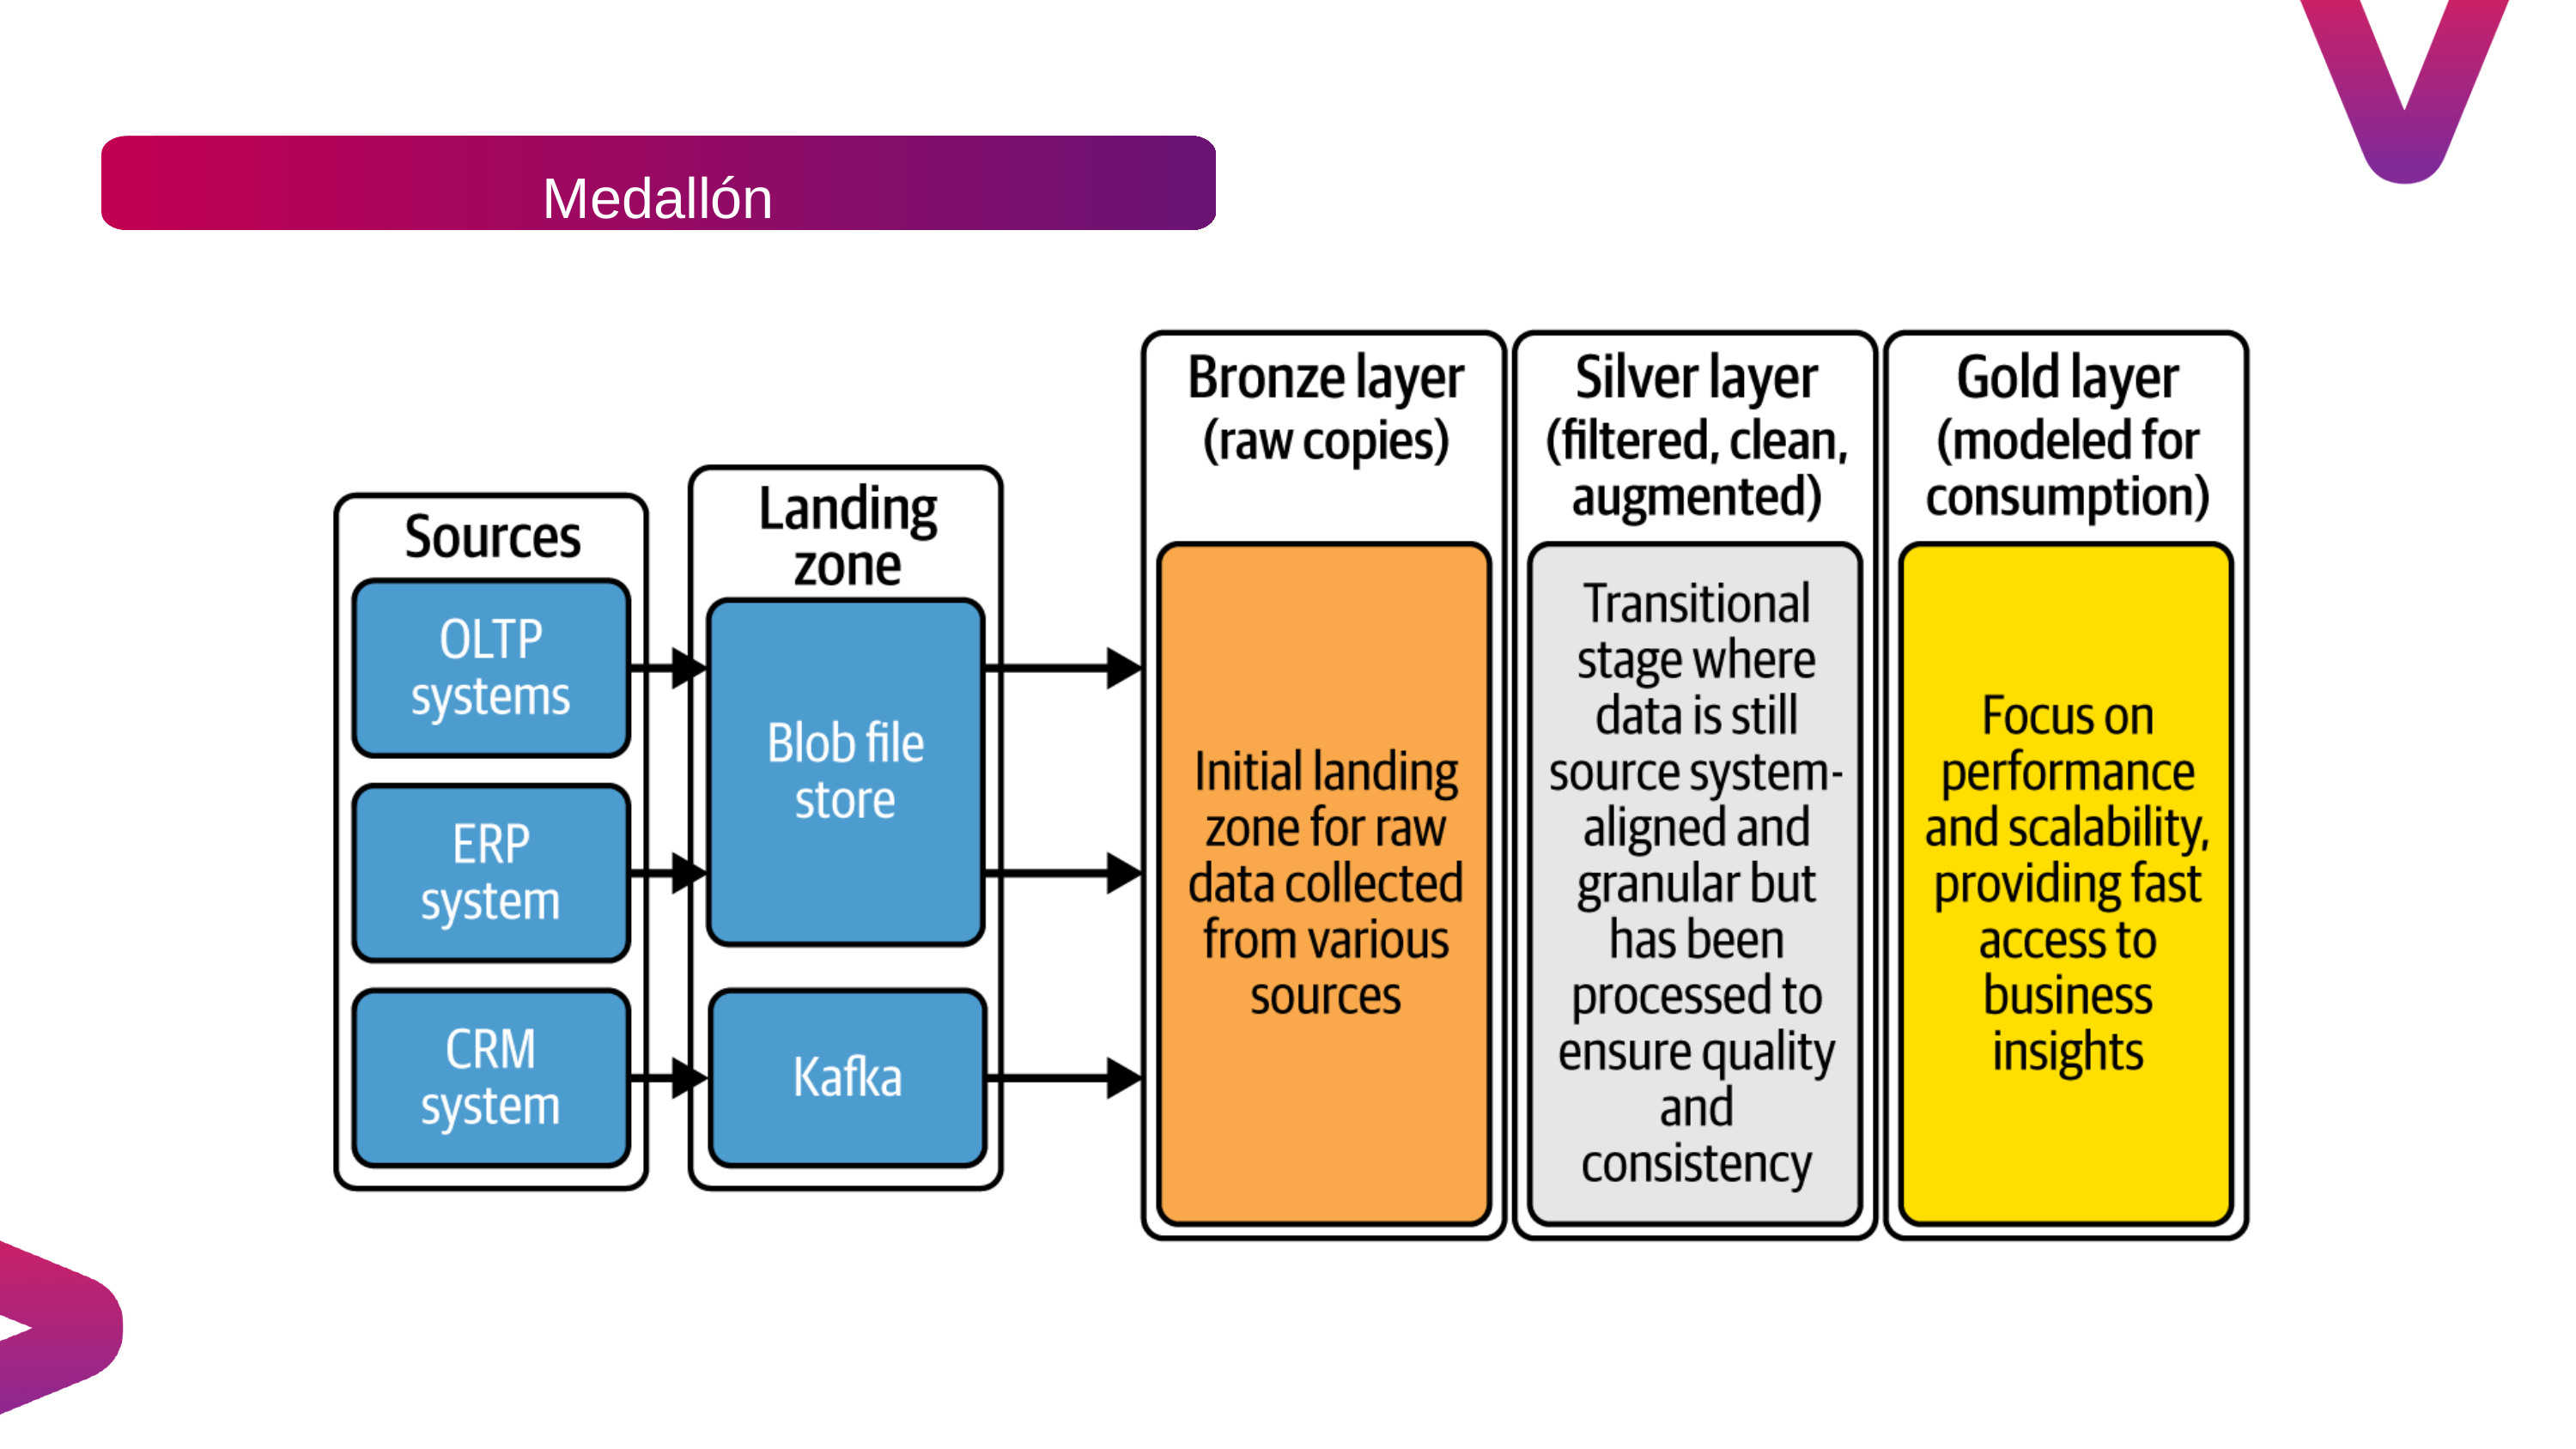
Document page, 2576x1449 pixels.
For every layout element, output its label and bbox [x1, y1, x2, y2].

text_box [2291, 0, 2518, 188]
text_box [0, 1184, 126, 1449]
text_box [100, 95, 1216, 231]
picture [323, 321, 2253, 1246]
